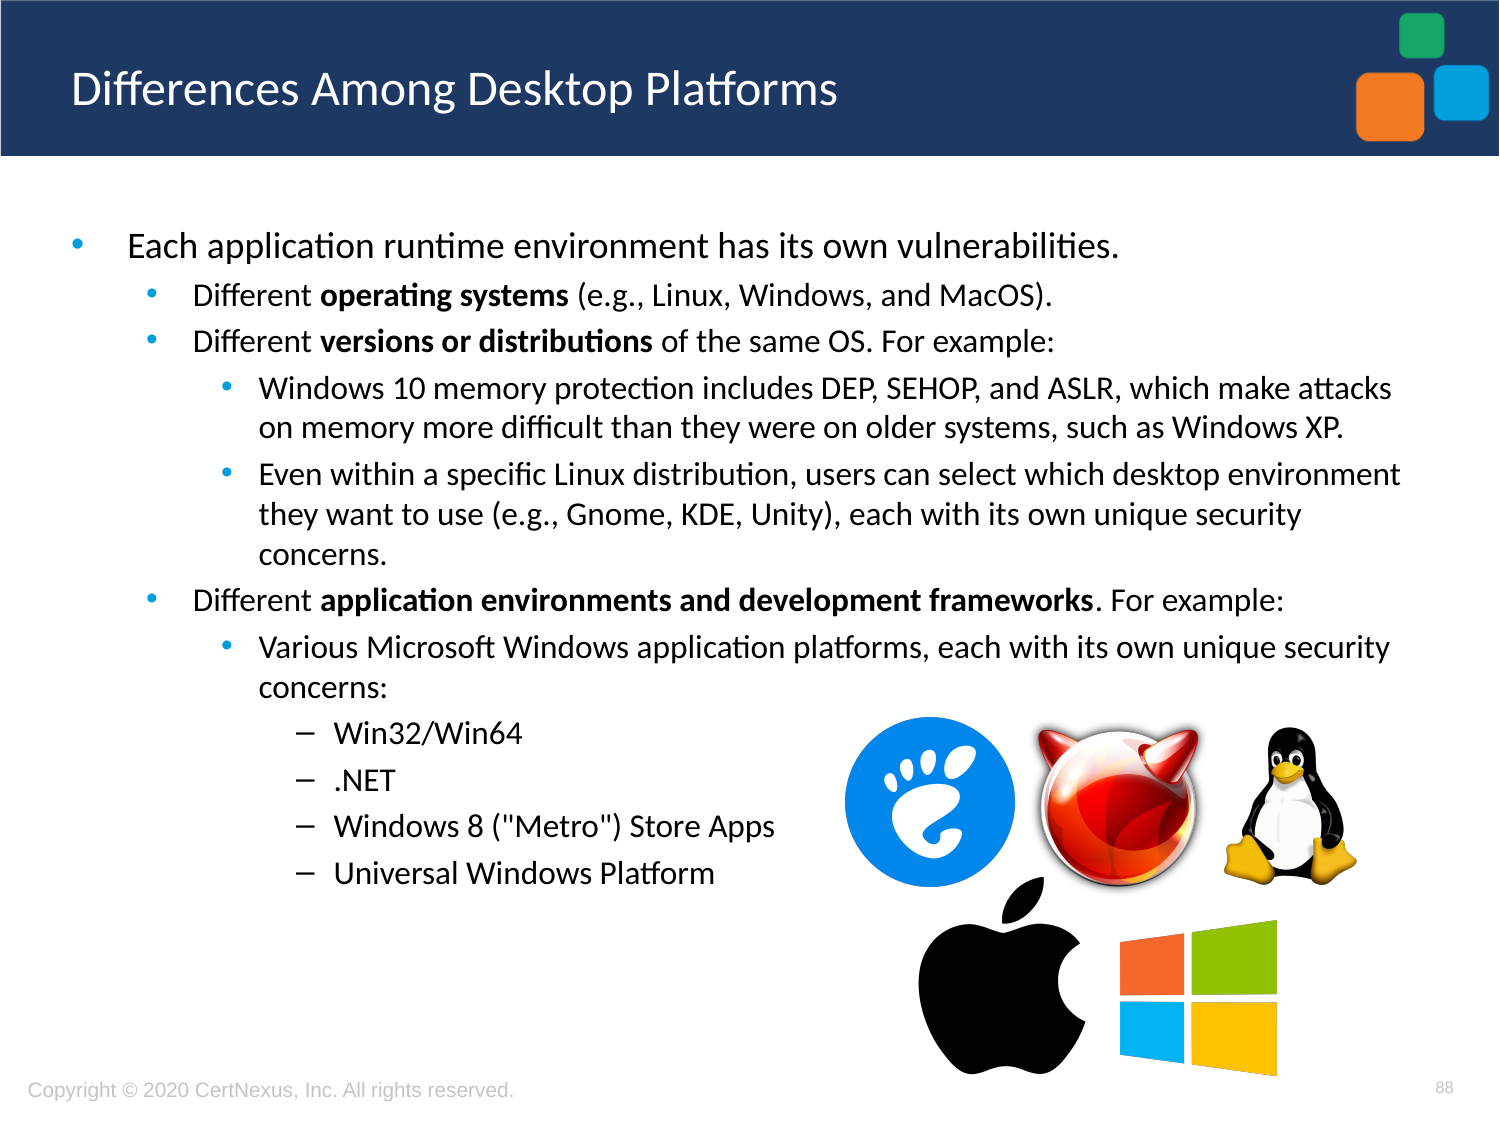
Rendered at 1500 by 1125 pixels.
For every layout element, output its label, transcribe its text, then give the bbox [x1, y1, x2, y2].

slide_number 88 [1118, 1057, 1469, 1118]
picture [1120, 920, 1278, 1078]
picture [1215, 717, 1364, 893]
title Differences Among Desktop Platforms [56, 16, 1350, 155]
picture [845, 717, 1212, 1080]
picture [0, 0, 1500, 156]
list Each application runtime environment has its own vulnerabilities. Different operating systems (e.g., Linux, Windows, and MacOS). Different versions or distributions of the same OS. For example: Windows 10 memory protection includes DEP, SEHOP, and ASLR, which make attacks on memory more difficult than they were on older systems, such as Windows XP. Even within a specific Linux distribution, users can select which desktop environment they want to use (e.g., Gnome, KDE, Unity), each with its own unique security concerns. Different application environments and development frameworks. For example: Various Microsoft Windows application platforms, each with its own unique security concerns: Win32/Win64 .NET Windows 8 ("Metro") Store Apps Universal Windows Platform [56, 213, 1444, 1058]
